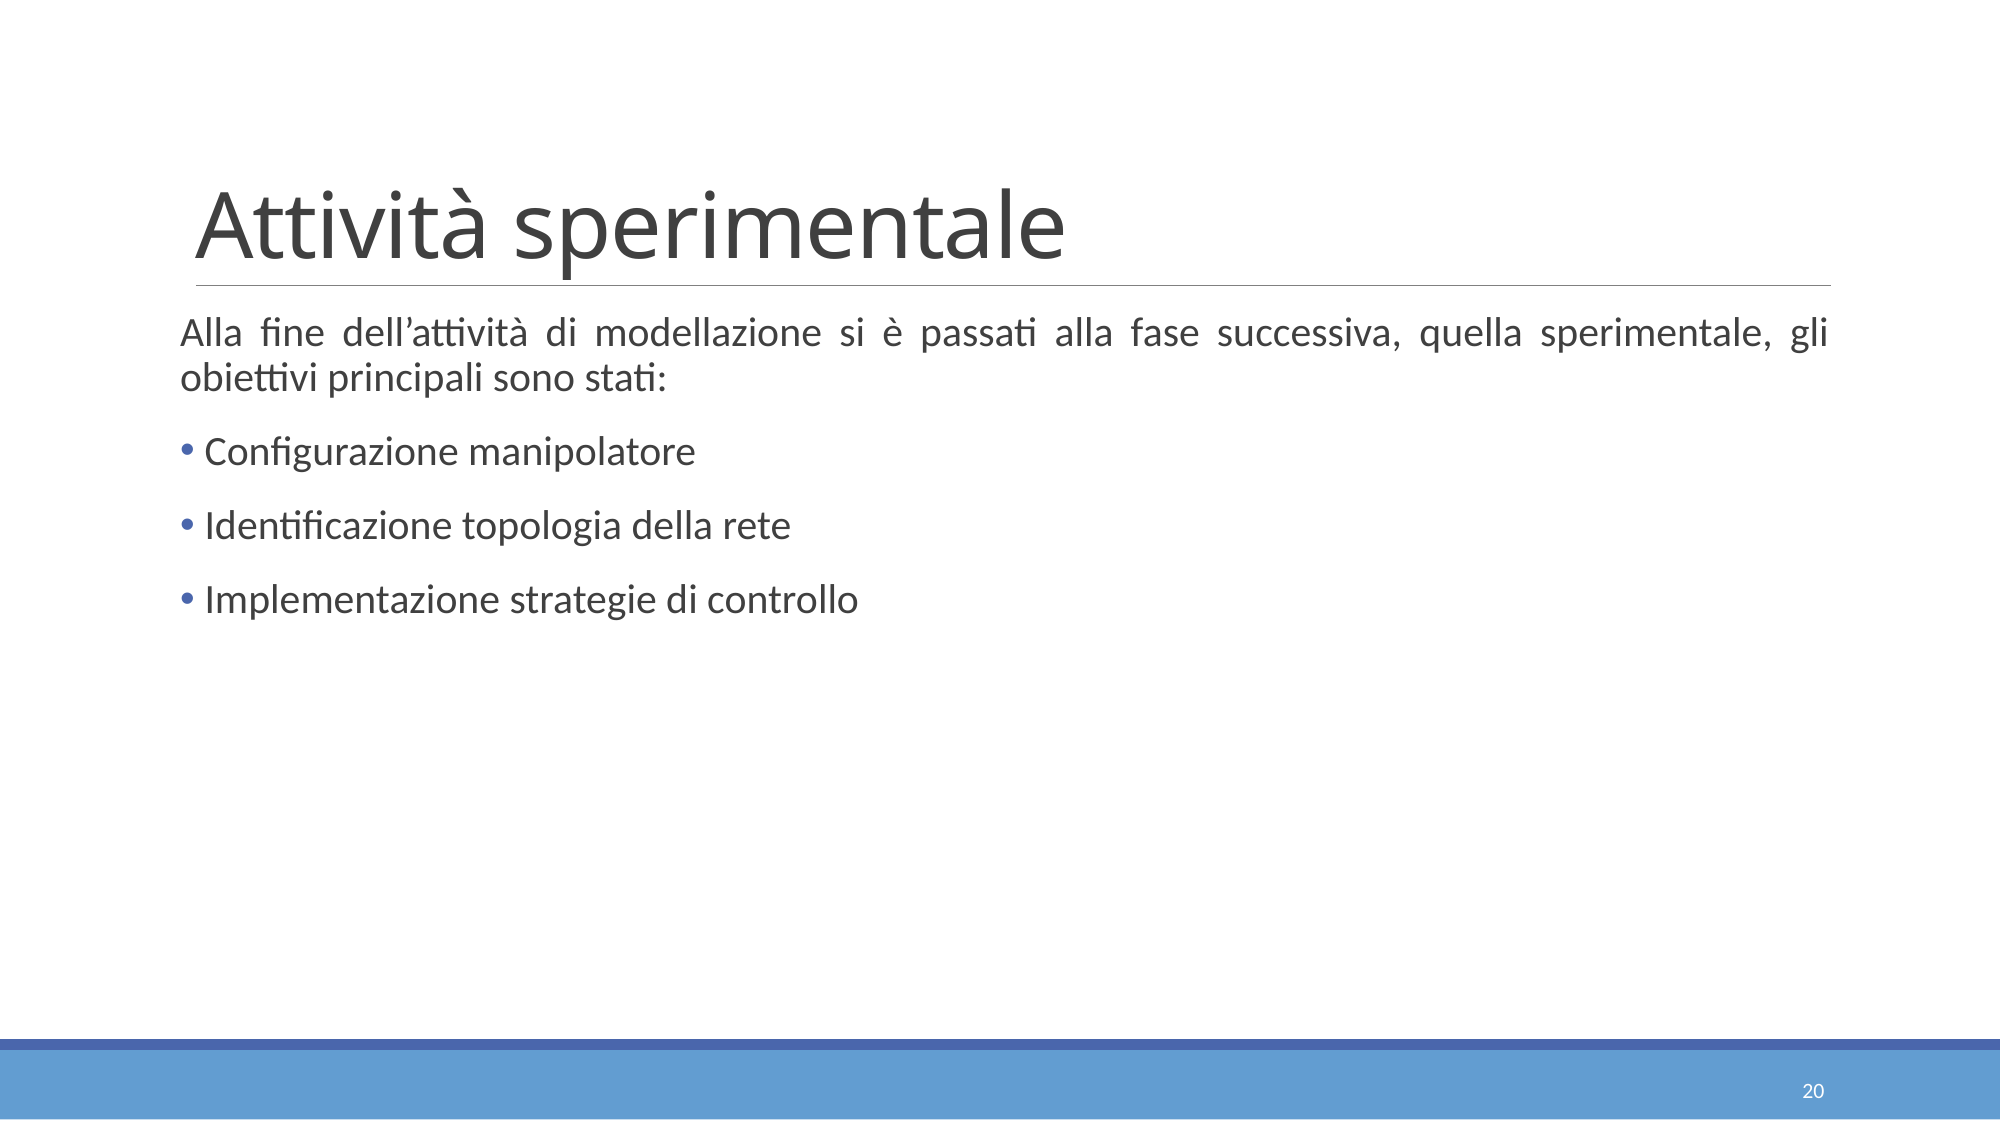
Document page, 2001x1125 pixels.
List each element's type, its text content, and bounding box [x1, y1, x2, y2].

title Attività sperimentale [180, 47, 1830, 285]
slide_number 20 [1624, 1059, 1840, 1120]
list Alla fine dell’attività di modellazione si è passati alla fase successiva, quella sperimentale, gli obiettivi principali sono stati: Configurazione manipolatore Identificazione topologia della rete Implementazione strategie di controllo [180, 302, 1830, 963]
